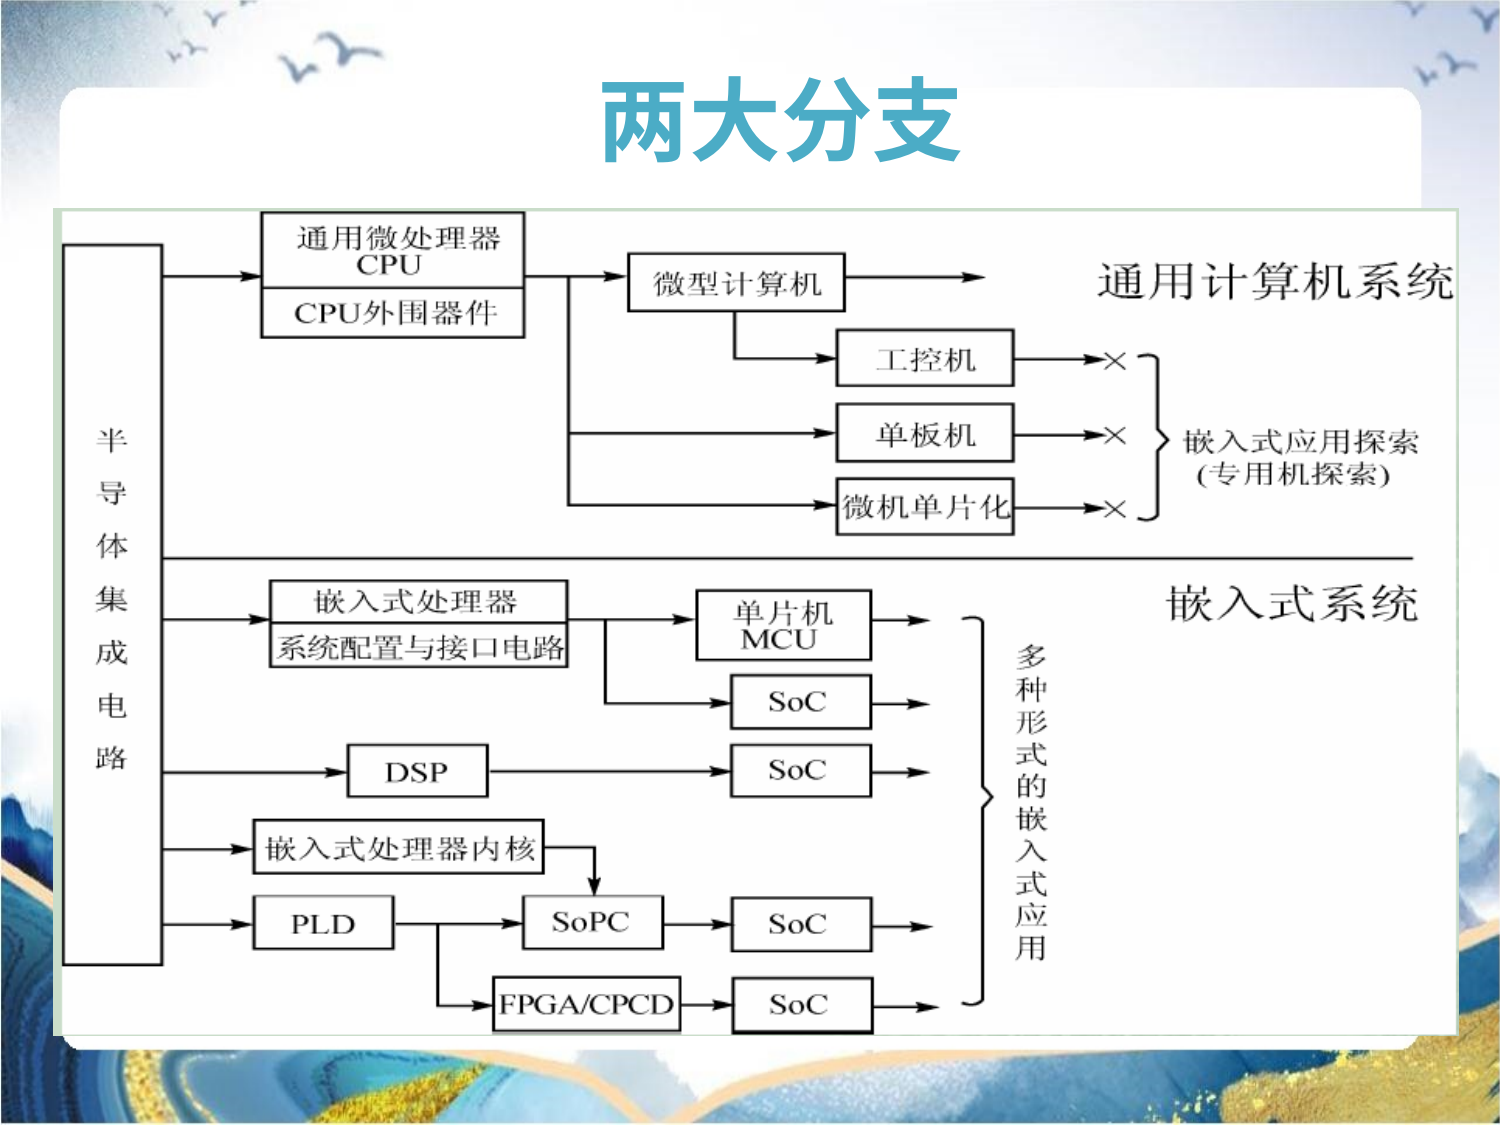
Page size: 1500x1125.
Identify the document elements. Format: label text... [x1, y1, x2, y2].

picture [0, 0, 1500, 1125]
title 两大分支 [206, 39, 1357, 197]
